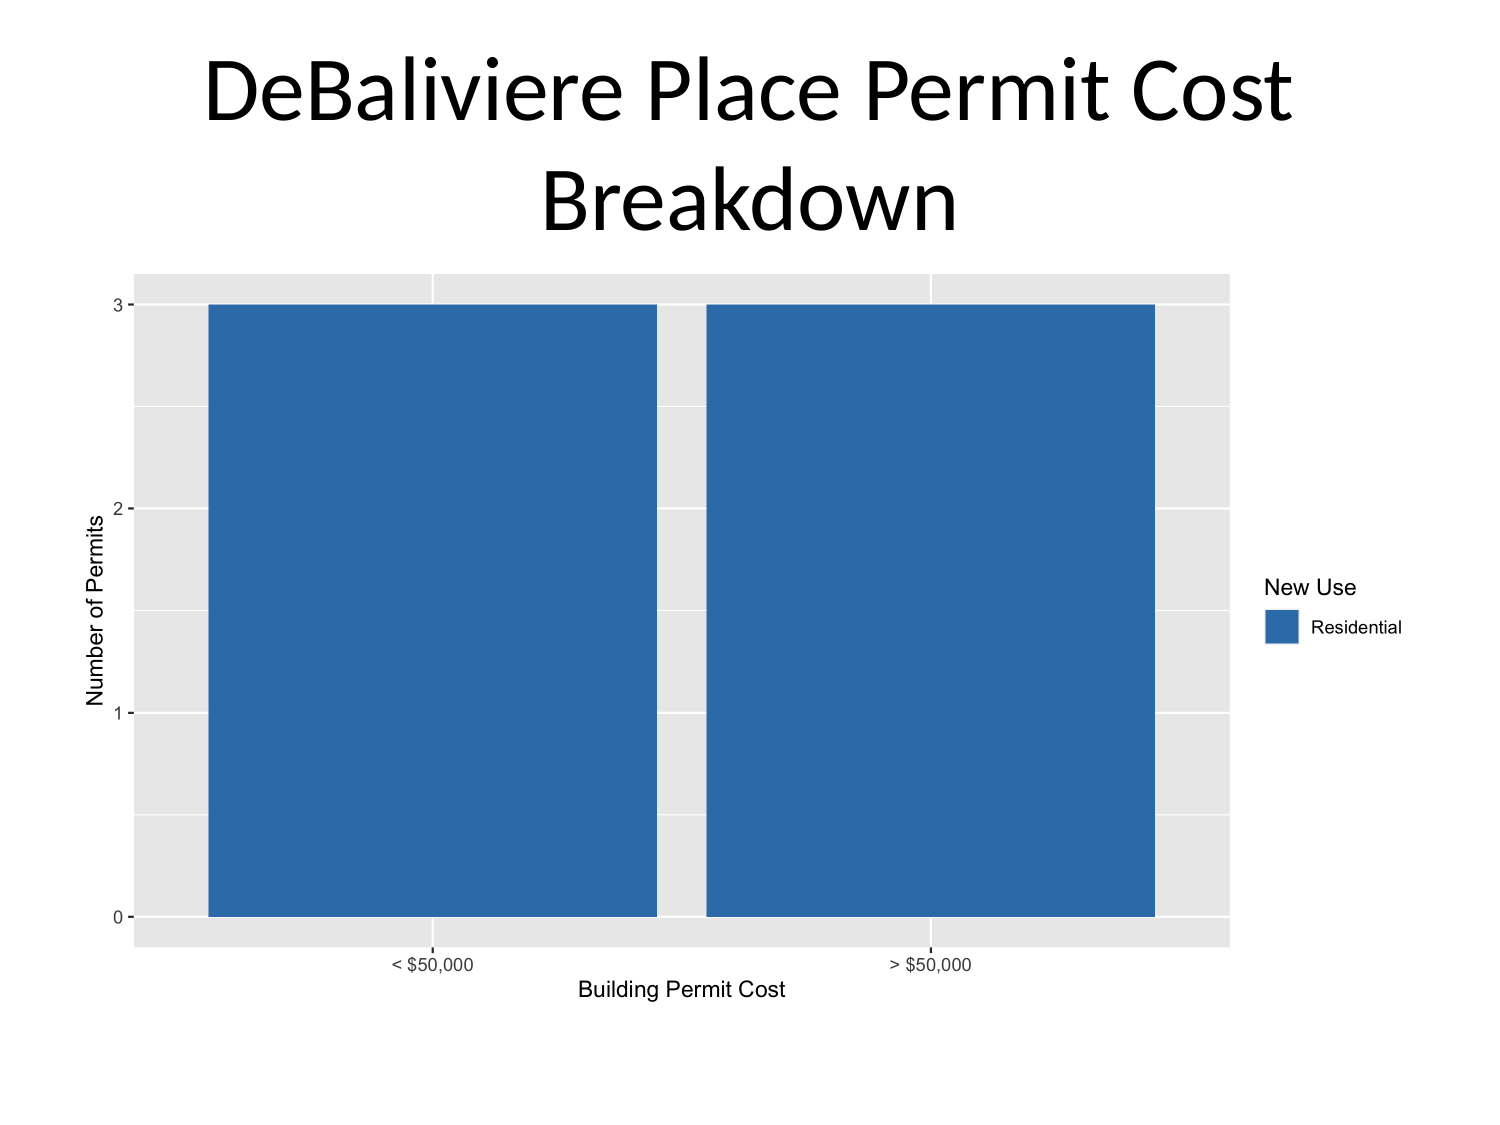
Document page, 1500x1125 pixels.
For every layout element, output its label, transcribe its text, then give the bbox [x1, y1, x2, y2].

title DeBaliviere Place Permit Cost Breakdown [75, 45, 1425, 233]
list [74, 262, 1426, 1013]
